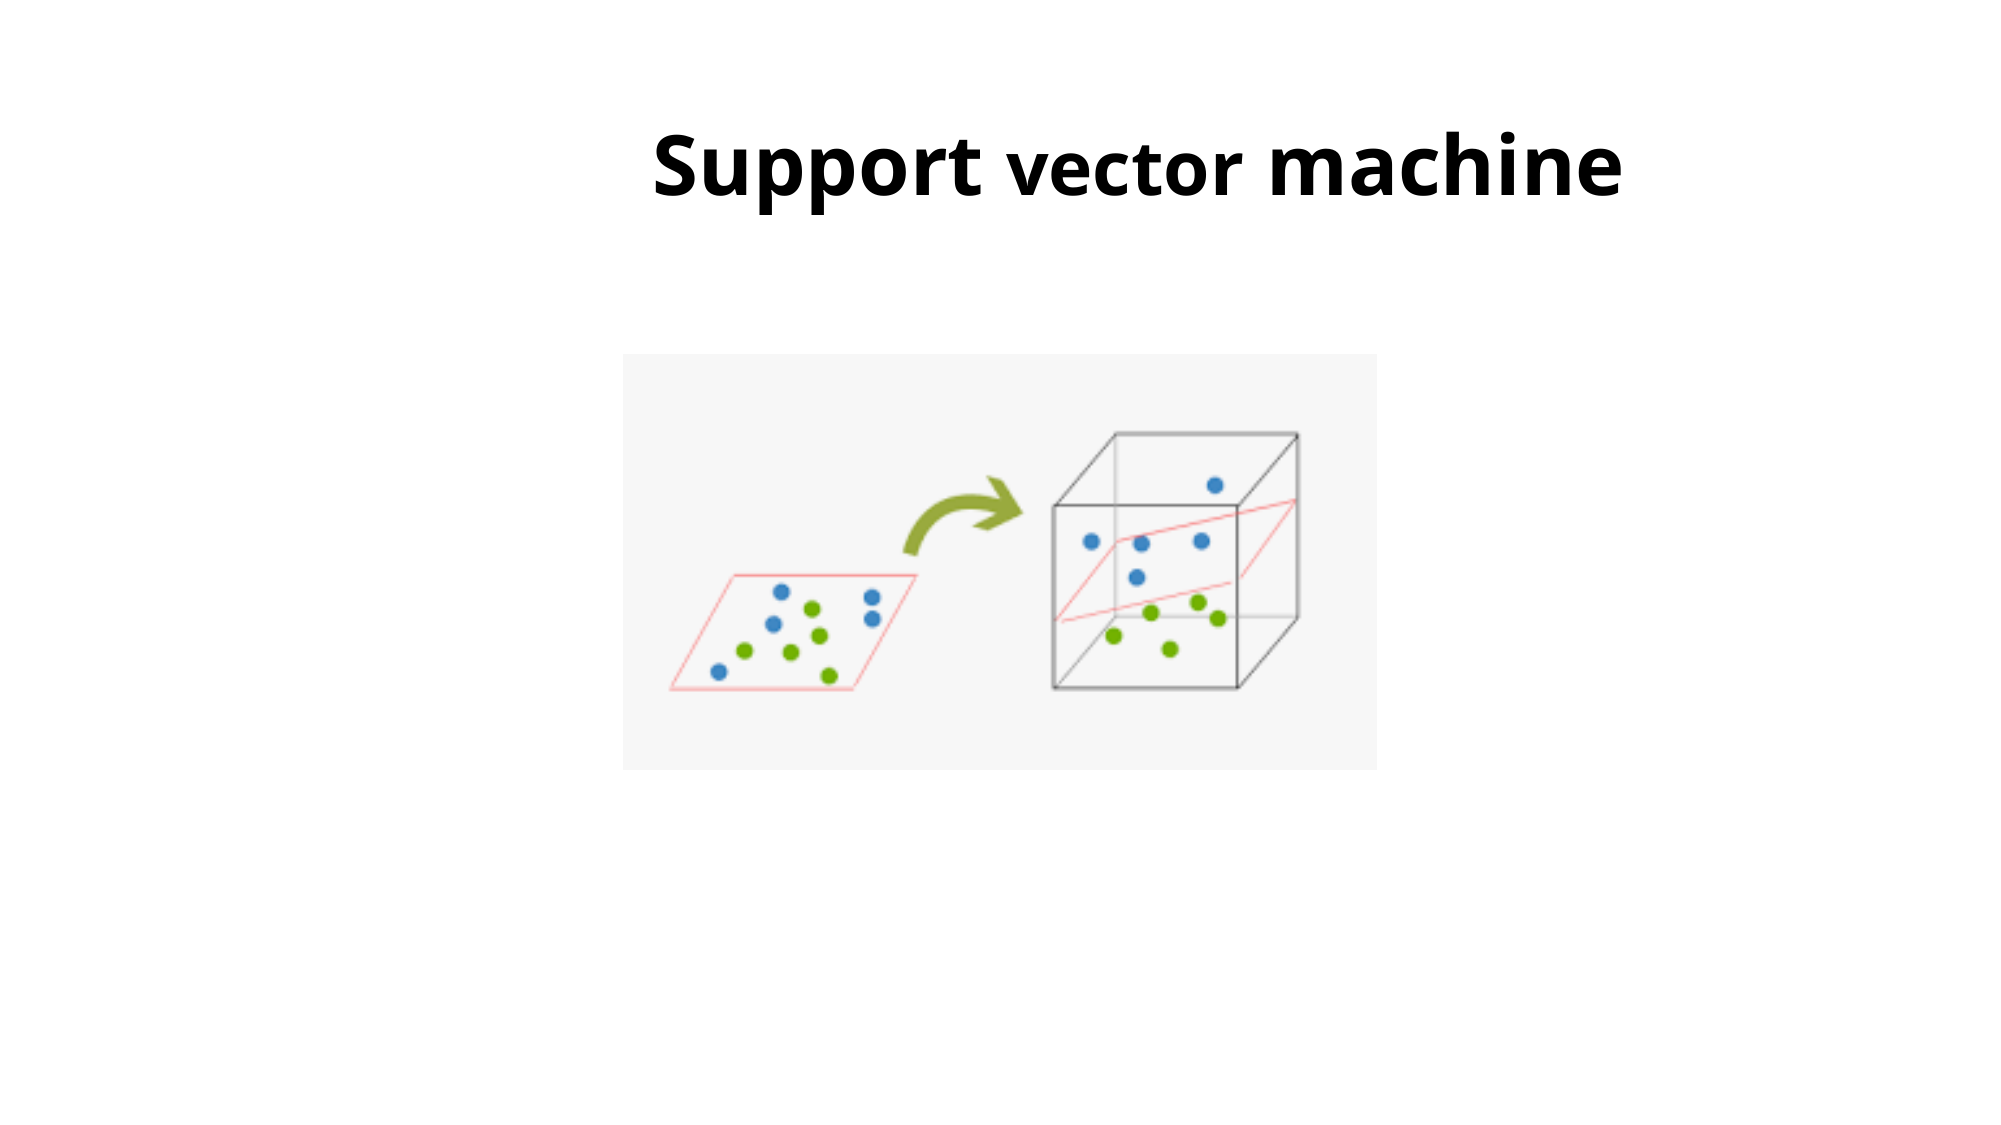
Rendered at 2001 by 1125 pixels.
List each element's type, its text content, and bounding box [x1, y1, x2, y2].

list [623, 354, 1377, 770]
title Support vector machine [137, 59, 1863, 278]
